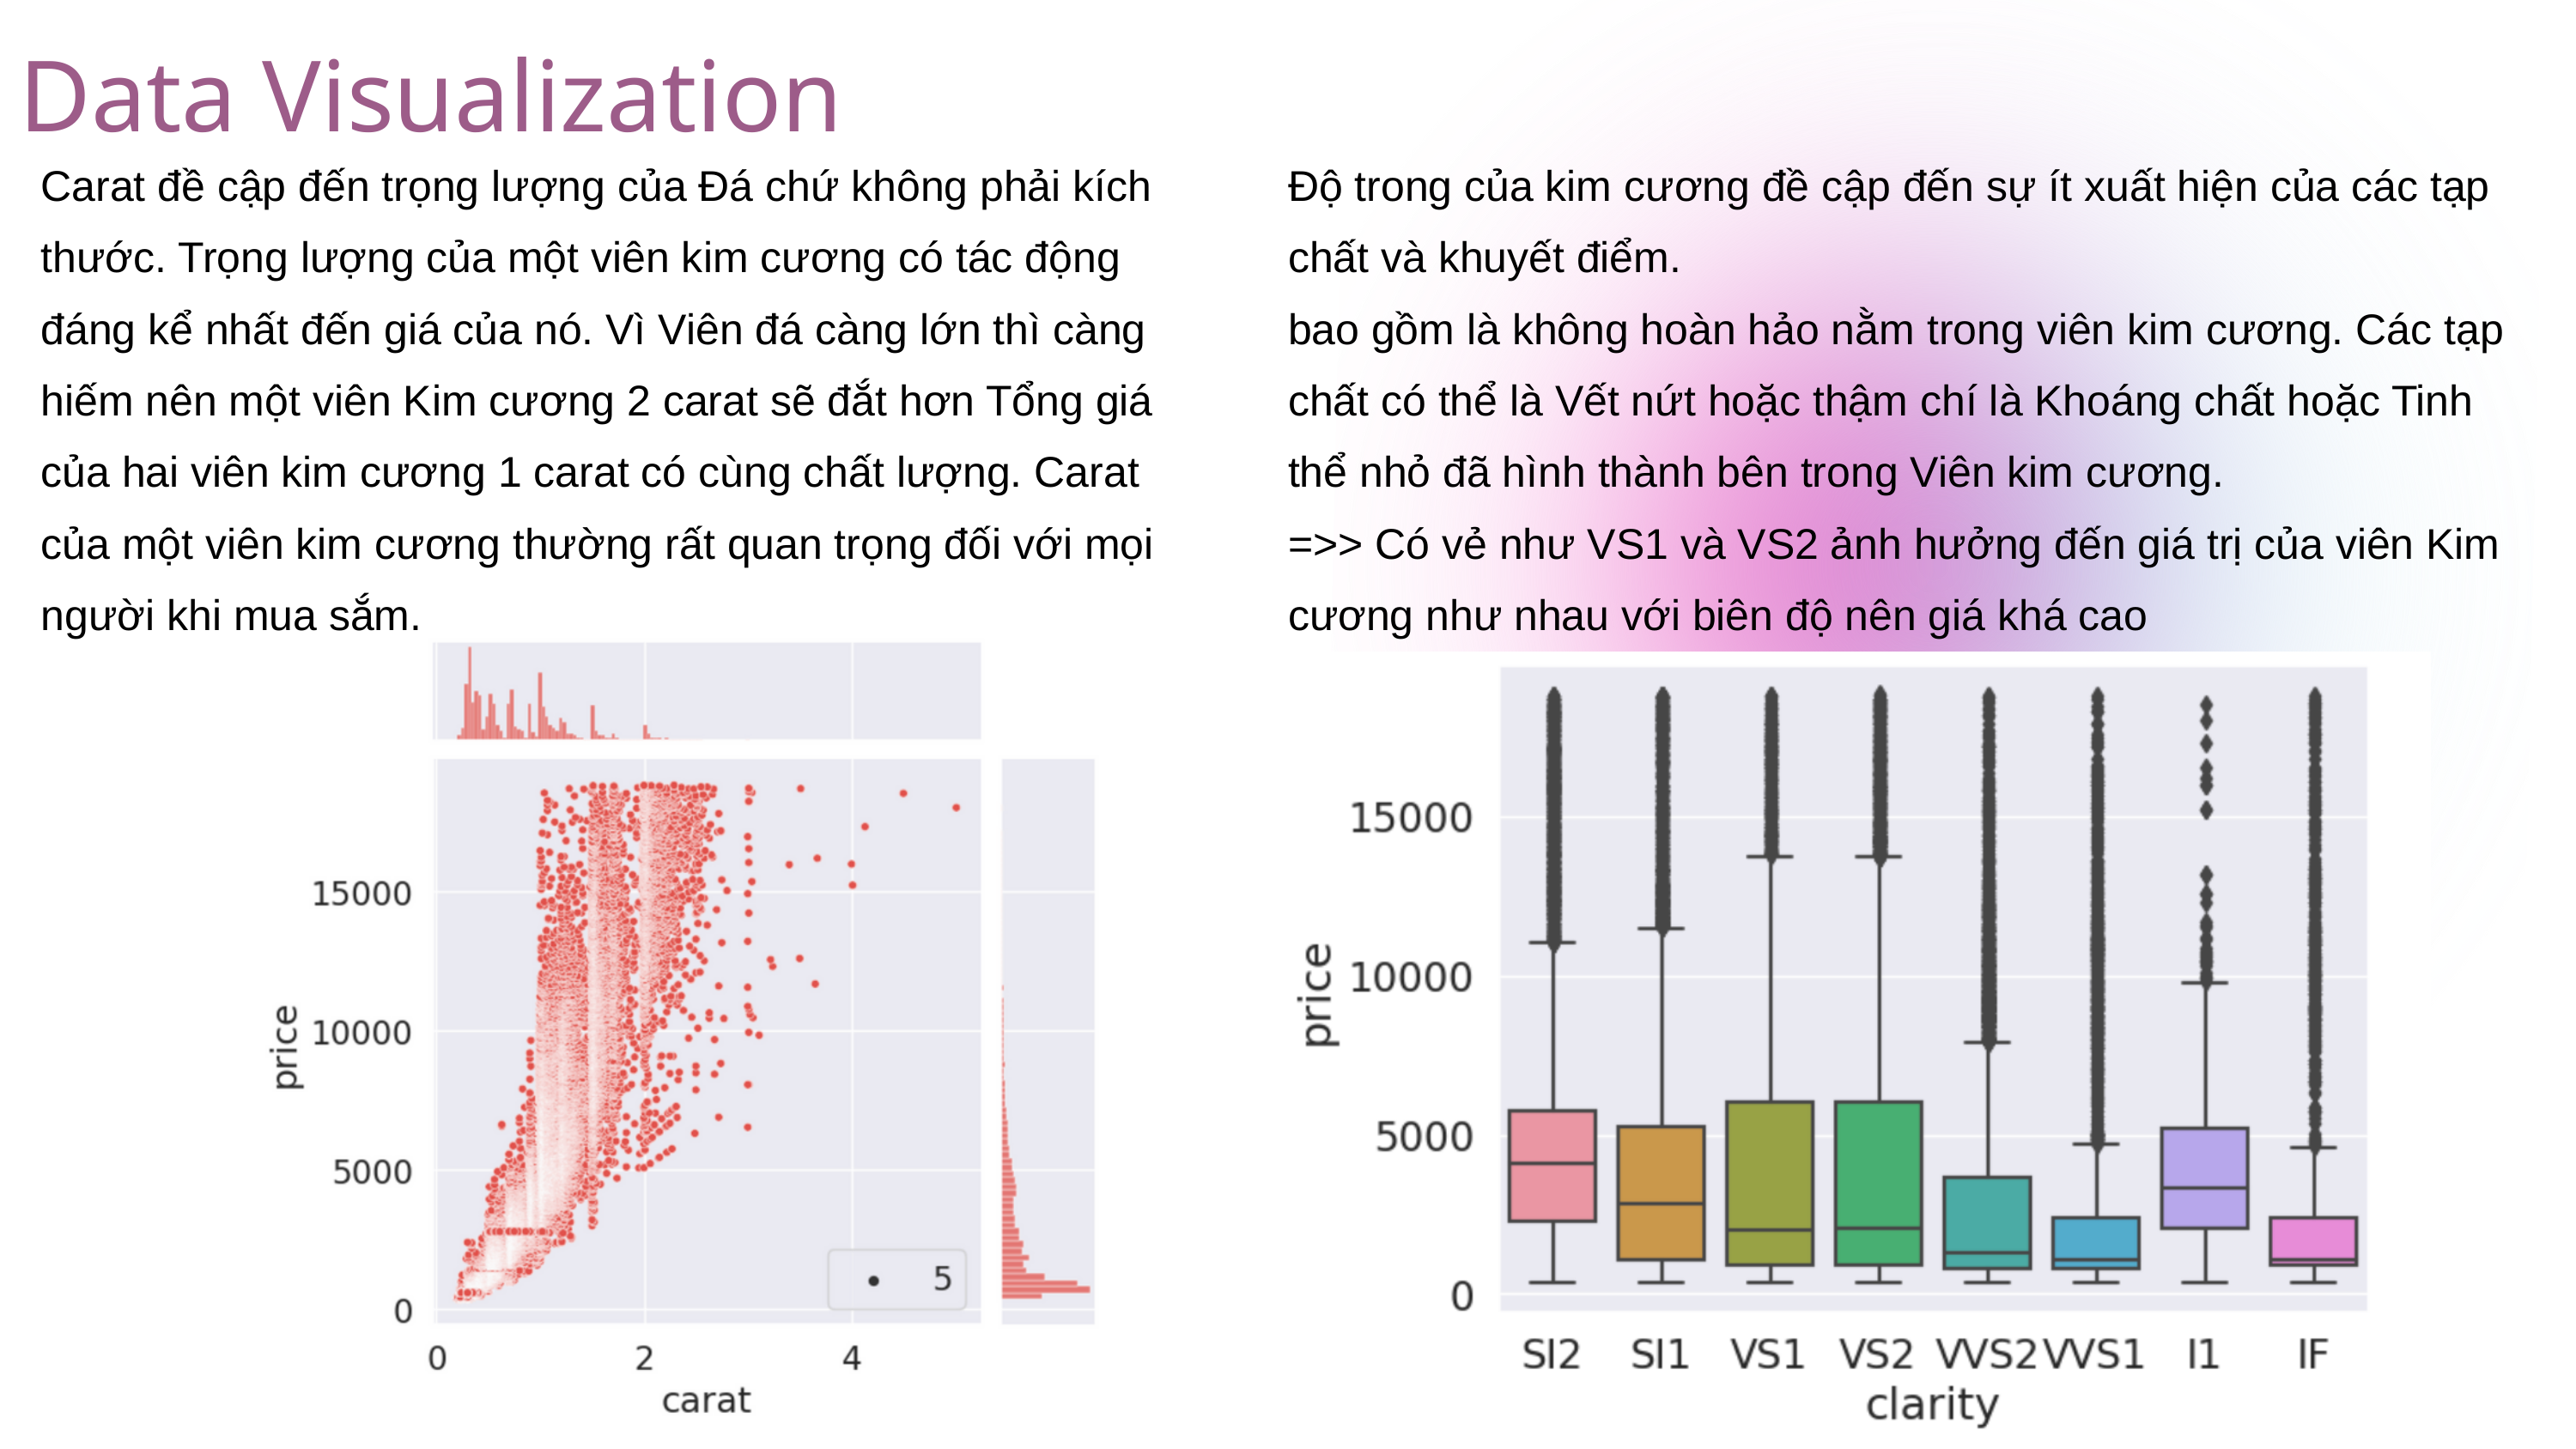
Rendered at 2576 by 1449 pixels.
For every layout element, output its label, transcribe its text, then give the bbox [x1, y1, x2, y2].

text_box [245, 640, 1151, 1449]
text_box Data Visualization [0, 0, 863, 152]
text_box Độ trong của kim cương đề cập đến sự ít xuất hiện của các tạp chất và khuyết điểm. bao gồm là không hoàn hảo nằm trong viên kim cương. Các tạp chất có thể là Vết nứt hoặc thậm chí là Khoáng chất hoặc Tinh thể nhỏ đã hình thành bên trong Viên kim cương. =>> Có vẻ như VS1 và VS2 ảnh hưởng đến giá trị của viên Kim cương như nhau với biên độ nên giá khá cao [1288, 137, 2514, 640]
text_box [1331, 0, 2546, 1178]
text_box [1268, 652, 2432, 1449]
text_box Carat đề cập đến trọng lượng của Đá chứ không phải kích thước. Trọng lượng của một viên kim cương có tác động đáng kể nhất đến giá của nó. Vì Viên đá càng lớn thì càng hiếm nên một viên Kim cương 2 carat sẽ đắt hơn Tổng giá của hai viên kim cương 1 carat có cùng chất lượng. Carat của một viên kim cương thường rất quan trọng đối với mọi người khi mua sắm. [40, 137, 1204, 640]
